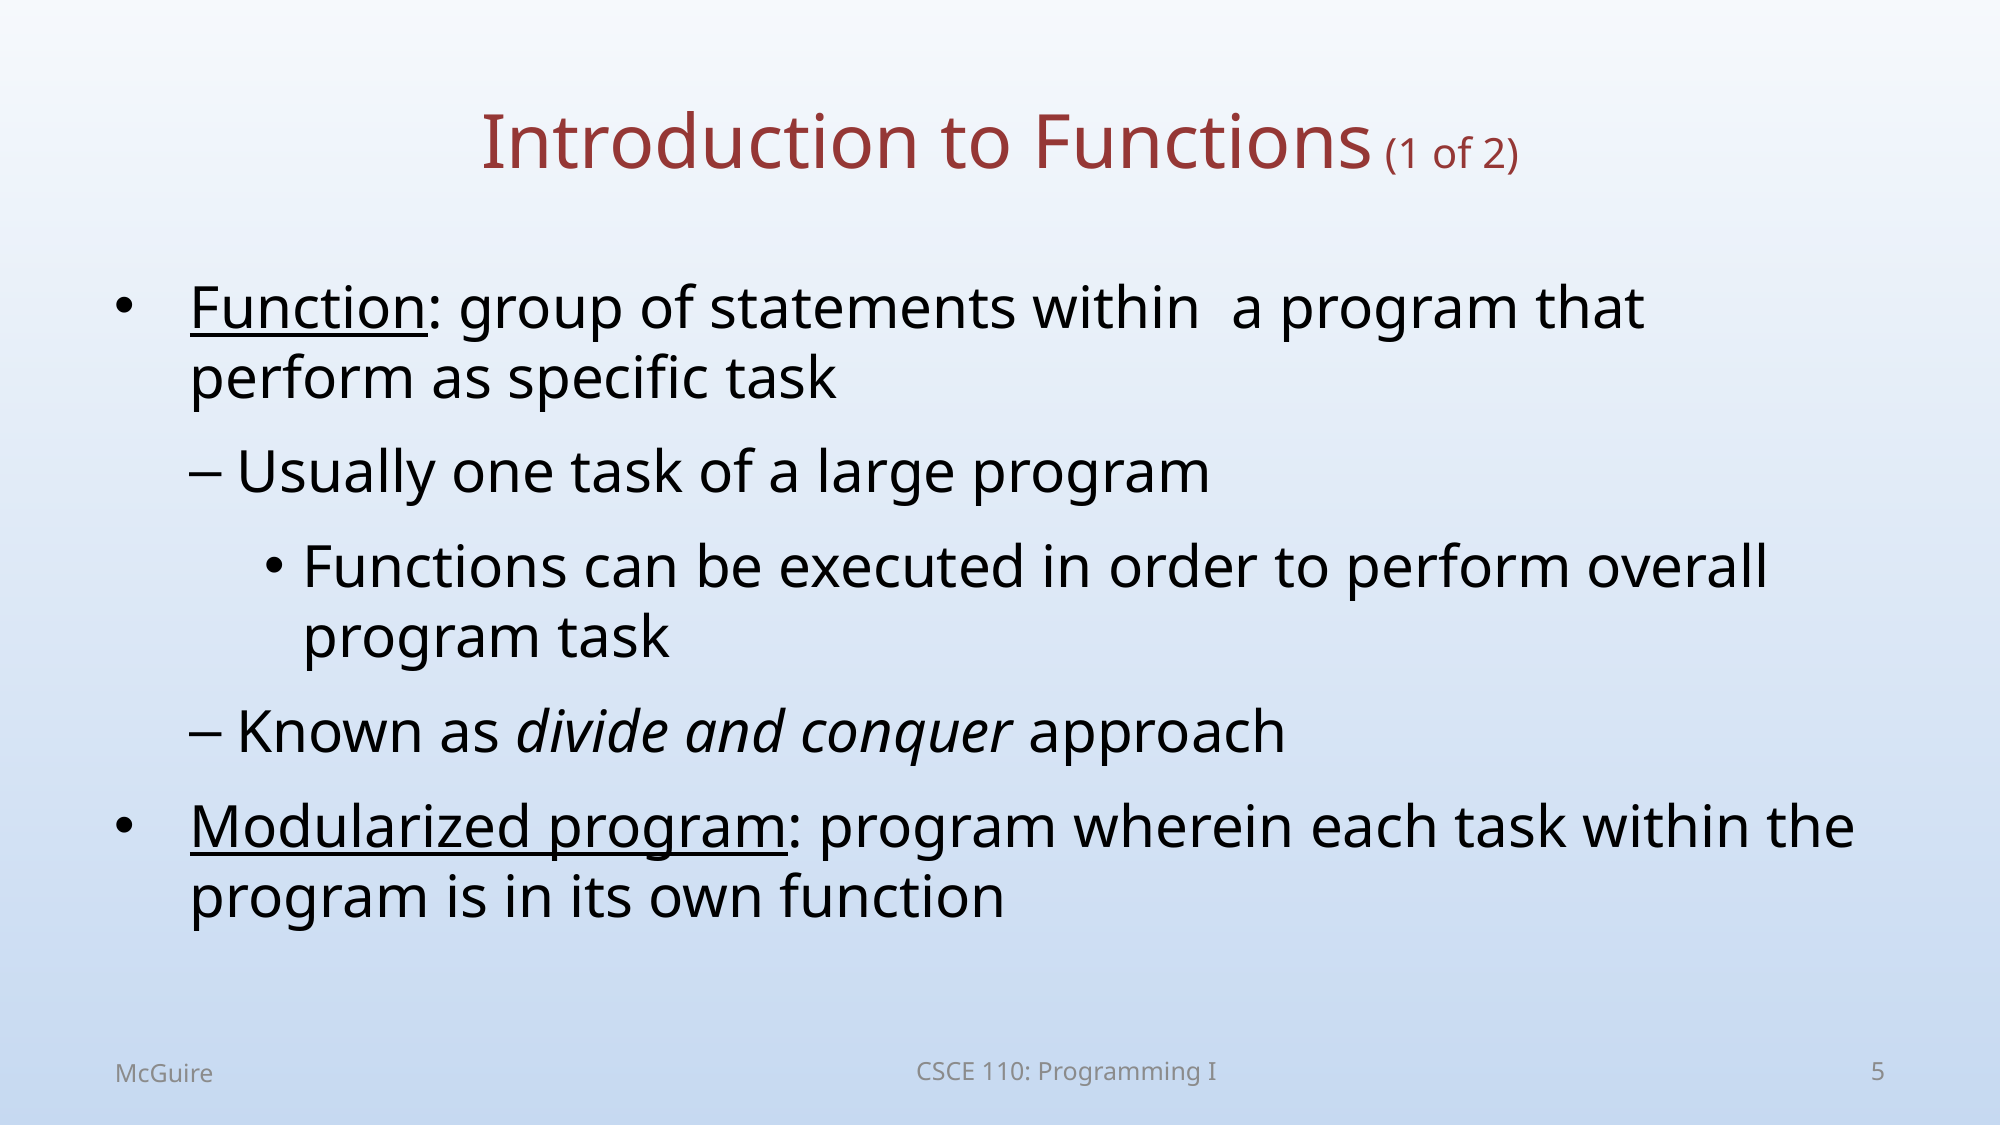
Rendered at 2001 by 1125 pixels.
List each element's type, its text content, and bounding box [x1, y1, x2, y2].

list Function: group of statements within a program that perform as specific task Usually one task of a large program Functions can be executed in order to perform overall program task Known as divide and conquer approach Modularized program: program wherein each task within the program is in its own function [99, 262, 1900, 1005]
slide_number McGuire [99, 1042, 567, 1103]
title Introduction to Functions (1 of 2) [99, 45, 1900, 233]
footer CSCE 110: Programming I [683, 1042, 1433, 1103]
slide_number 5 [1433, 1042, 1900, 1103]
